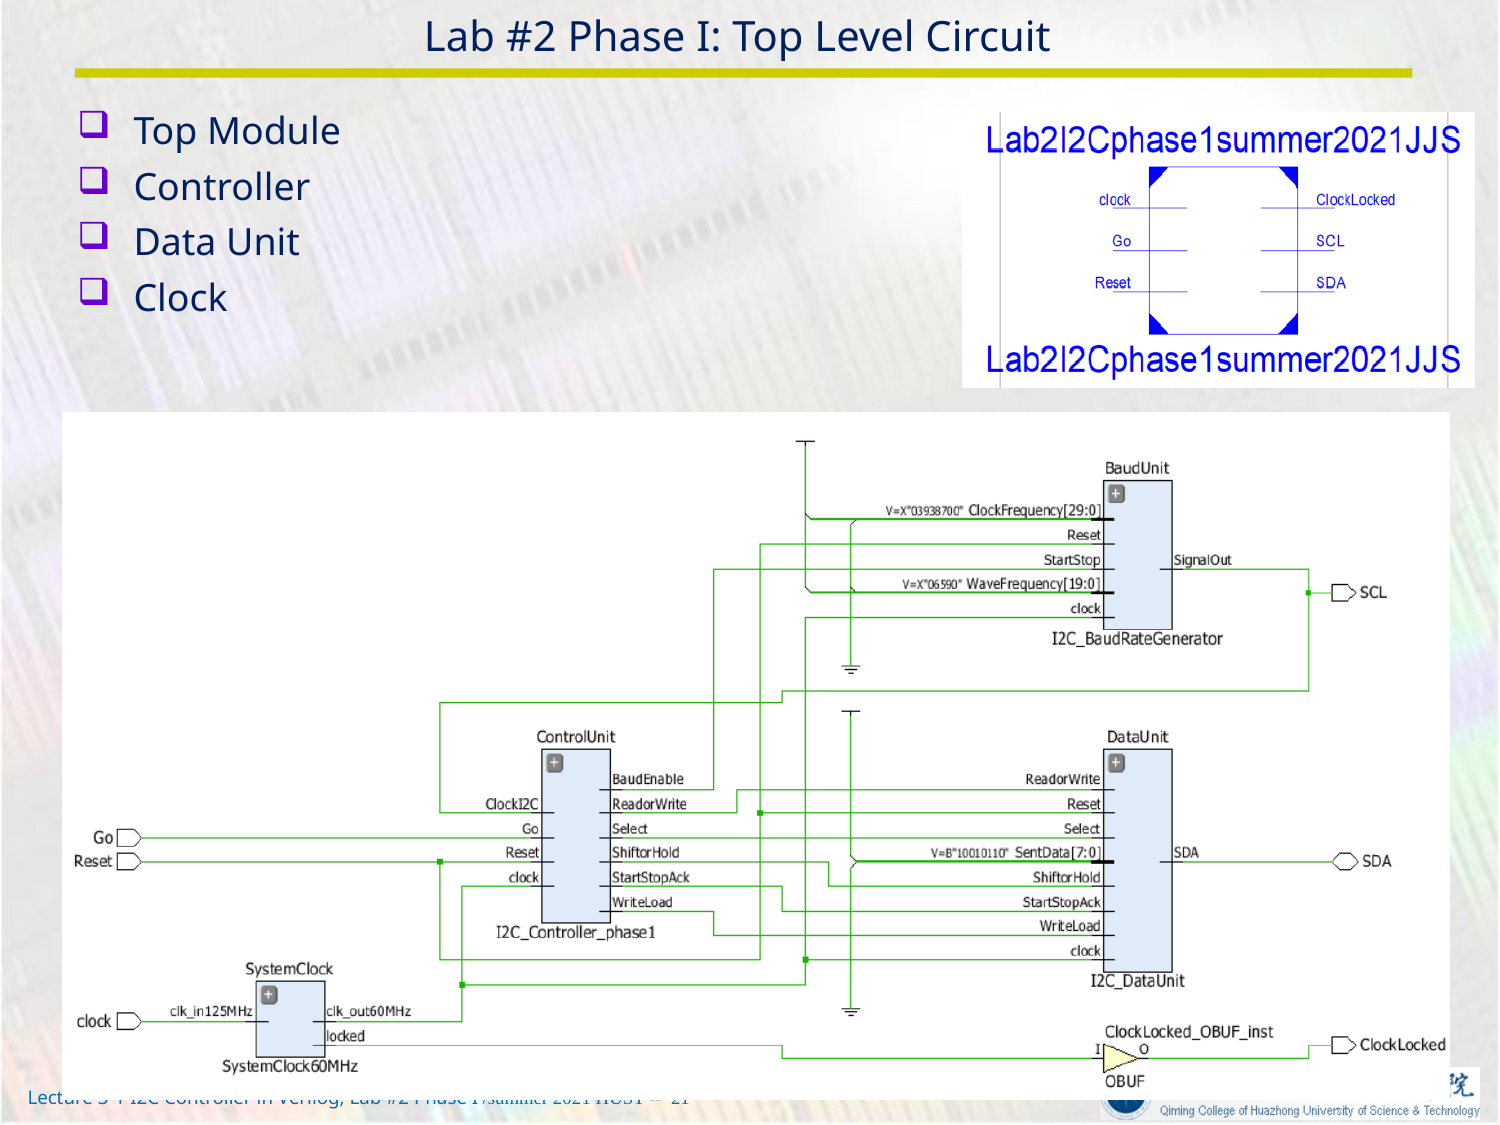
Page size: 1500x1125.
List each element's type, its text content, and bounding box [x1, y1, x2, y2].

picture [0, 1, 1500, 1125]
title Lab #2 Phase I: Top Level Circuit [24, 10, 1450, 73]
list Top Module Controller Data Unit Clock [62, 99, 1450, 411]
